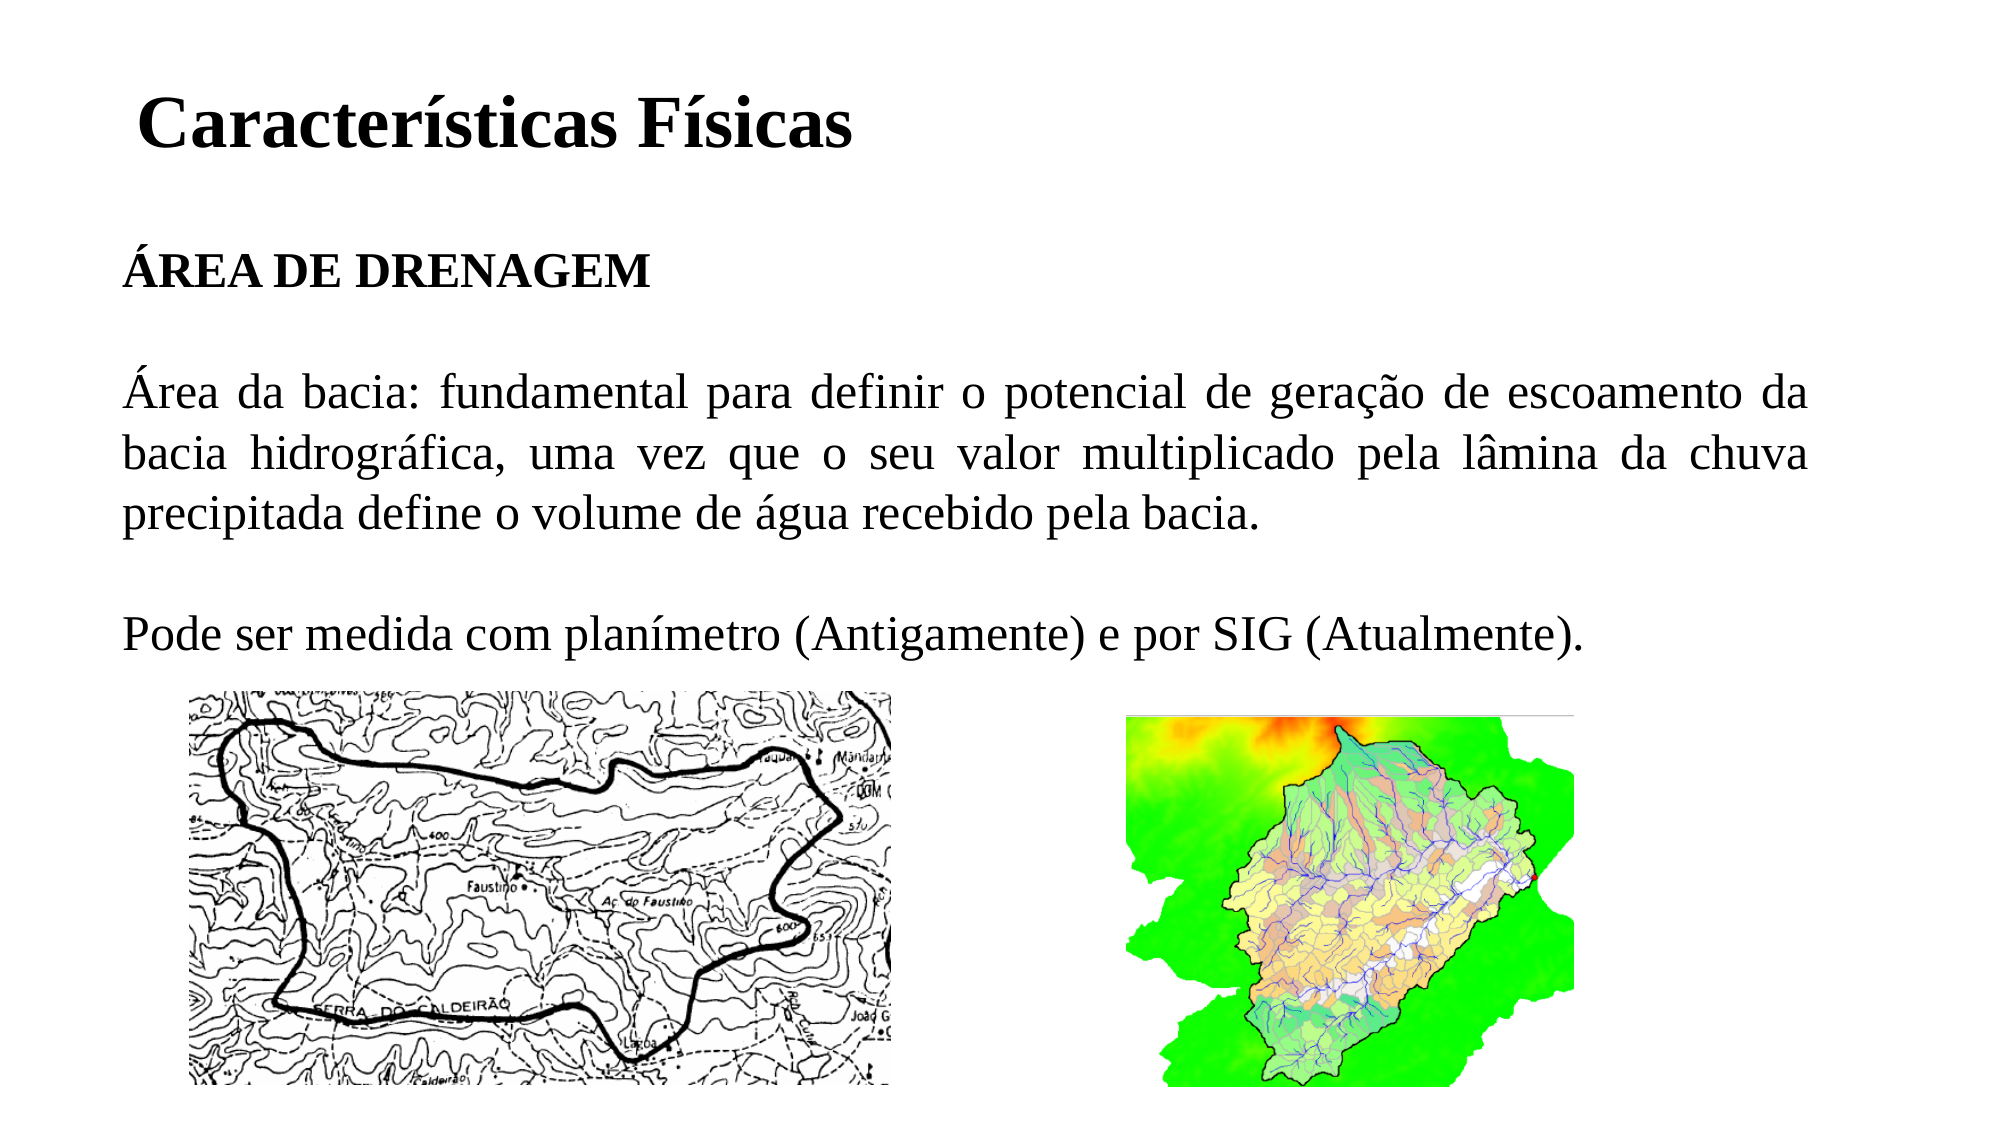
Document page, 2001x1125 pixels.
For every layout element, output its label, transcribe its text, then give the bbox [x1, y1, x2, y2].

picture [189, 691, 891, 1085]
text_box Características Físicas [121, 17, 1534, 226]
text_box ÁREA DE DRENAGEM Área da bacia: fundamental para definir o potencial de geração de escoamento da bacia hidrográfica, uma vez que o seu valor multiplicado pela lâmina da chuva precipitada define o volume de água recebido pela bacia. Pode ser medida com planímetro (Antigamente) e por SIG (Atualmente). [105, 236, 1811, 827]
picture [1126, 715, 1574, 1087]
